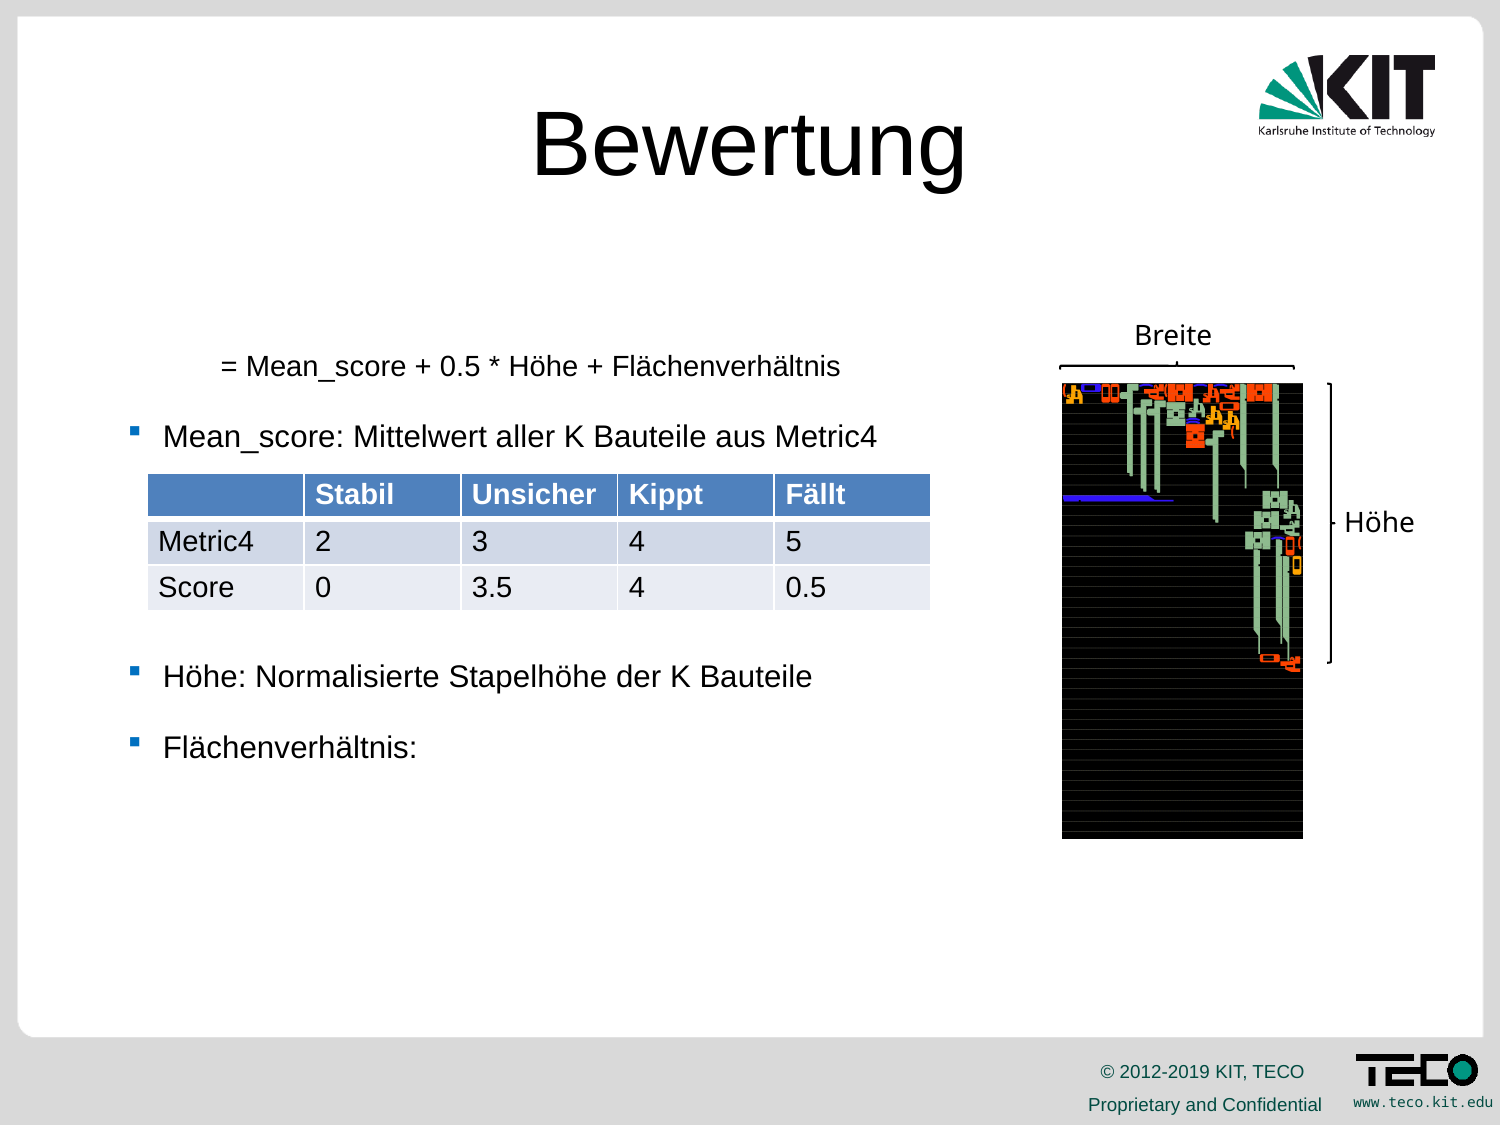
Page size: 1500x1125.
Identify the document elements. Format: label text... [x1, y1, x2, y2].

table_cell 4 [618, 566, 773, 610]
table_cell 5 [775, 522, 930, 564]
table_cell 3 [462, 522, 617, 564]
picture [0, 0, 1500, 1125]
table_cell 2 [305, 522, 460, 564]
text_box [1059, 361, 1295, 370]
text_box [1327, 382, 1332, 664]
table_header Stabil [305, 474, 460, 516]
table_header [148, 474, 303, 516]
text_box Höhe [1329, 496, 1430, 546]
table_cell 0.5 [775, 566, 930, 610]
text_box Breite [1119, 310, 1254, 359]
table_header Unsicher [462, 474, 617, 516]
table_cell Metric4 [148, 522, 303, 564]
table_header Kippt [618, 474, 773, 516]
table_cell 0 [305, 566, 460, 610]
table_header Fällt [775, 474, 930, 516]
table_cell 3.5 [462, 566, 617, 610]
table_cell 4 [618, 522, 773, 564]
table_cell Score [148, 566, 303, 610]
text_box Bewertung [74, 44, 1425, 233]
